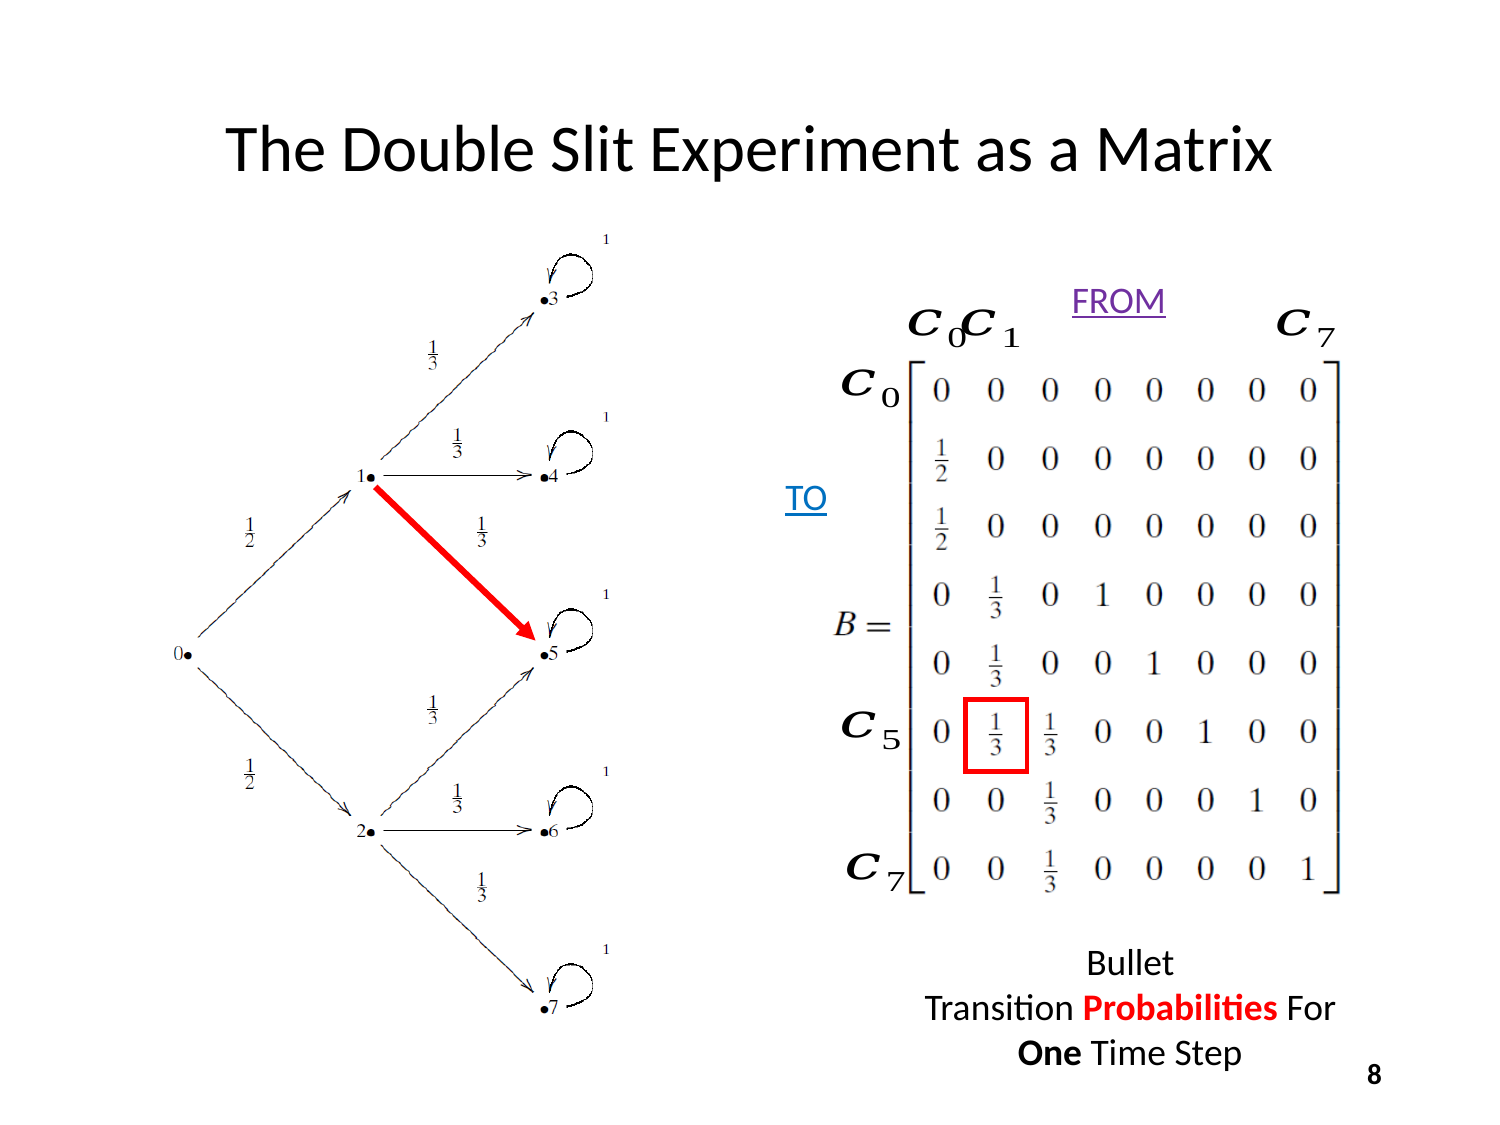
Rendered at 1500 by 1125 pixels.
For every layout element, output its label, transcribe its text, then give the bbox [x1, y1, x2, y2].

slide_number 8 [1059, 1042, 1397, 1103]
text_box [375, 486, 536, 641]
text_box Bullet Transition Probabilities For One Time Step [901, 930, 1360, 1081]
picture [148, 214, 636, 1043]
text_box TO [723, 466, 817, 526]
title The Double Slit Experiment as a Matrix [103, 59, 1397, 241]
text_box FROM [1035, 268, 1203, 329]
picture [817, 332, 1352, 925]
